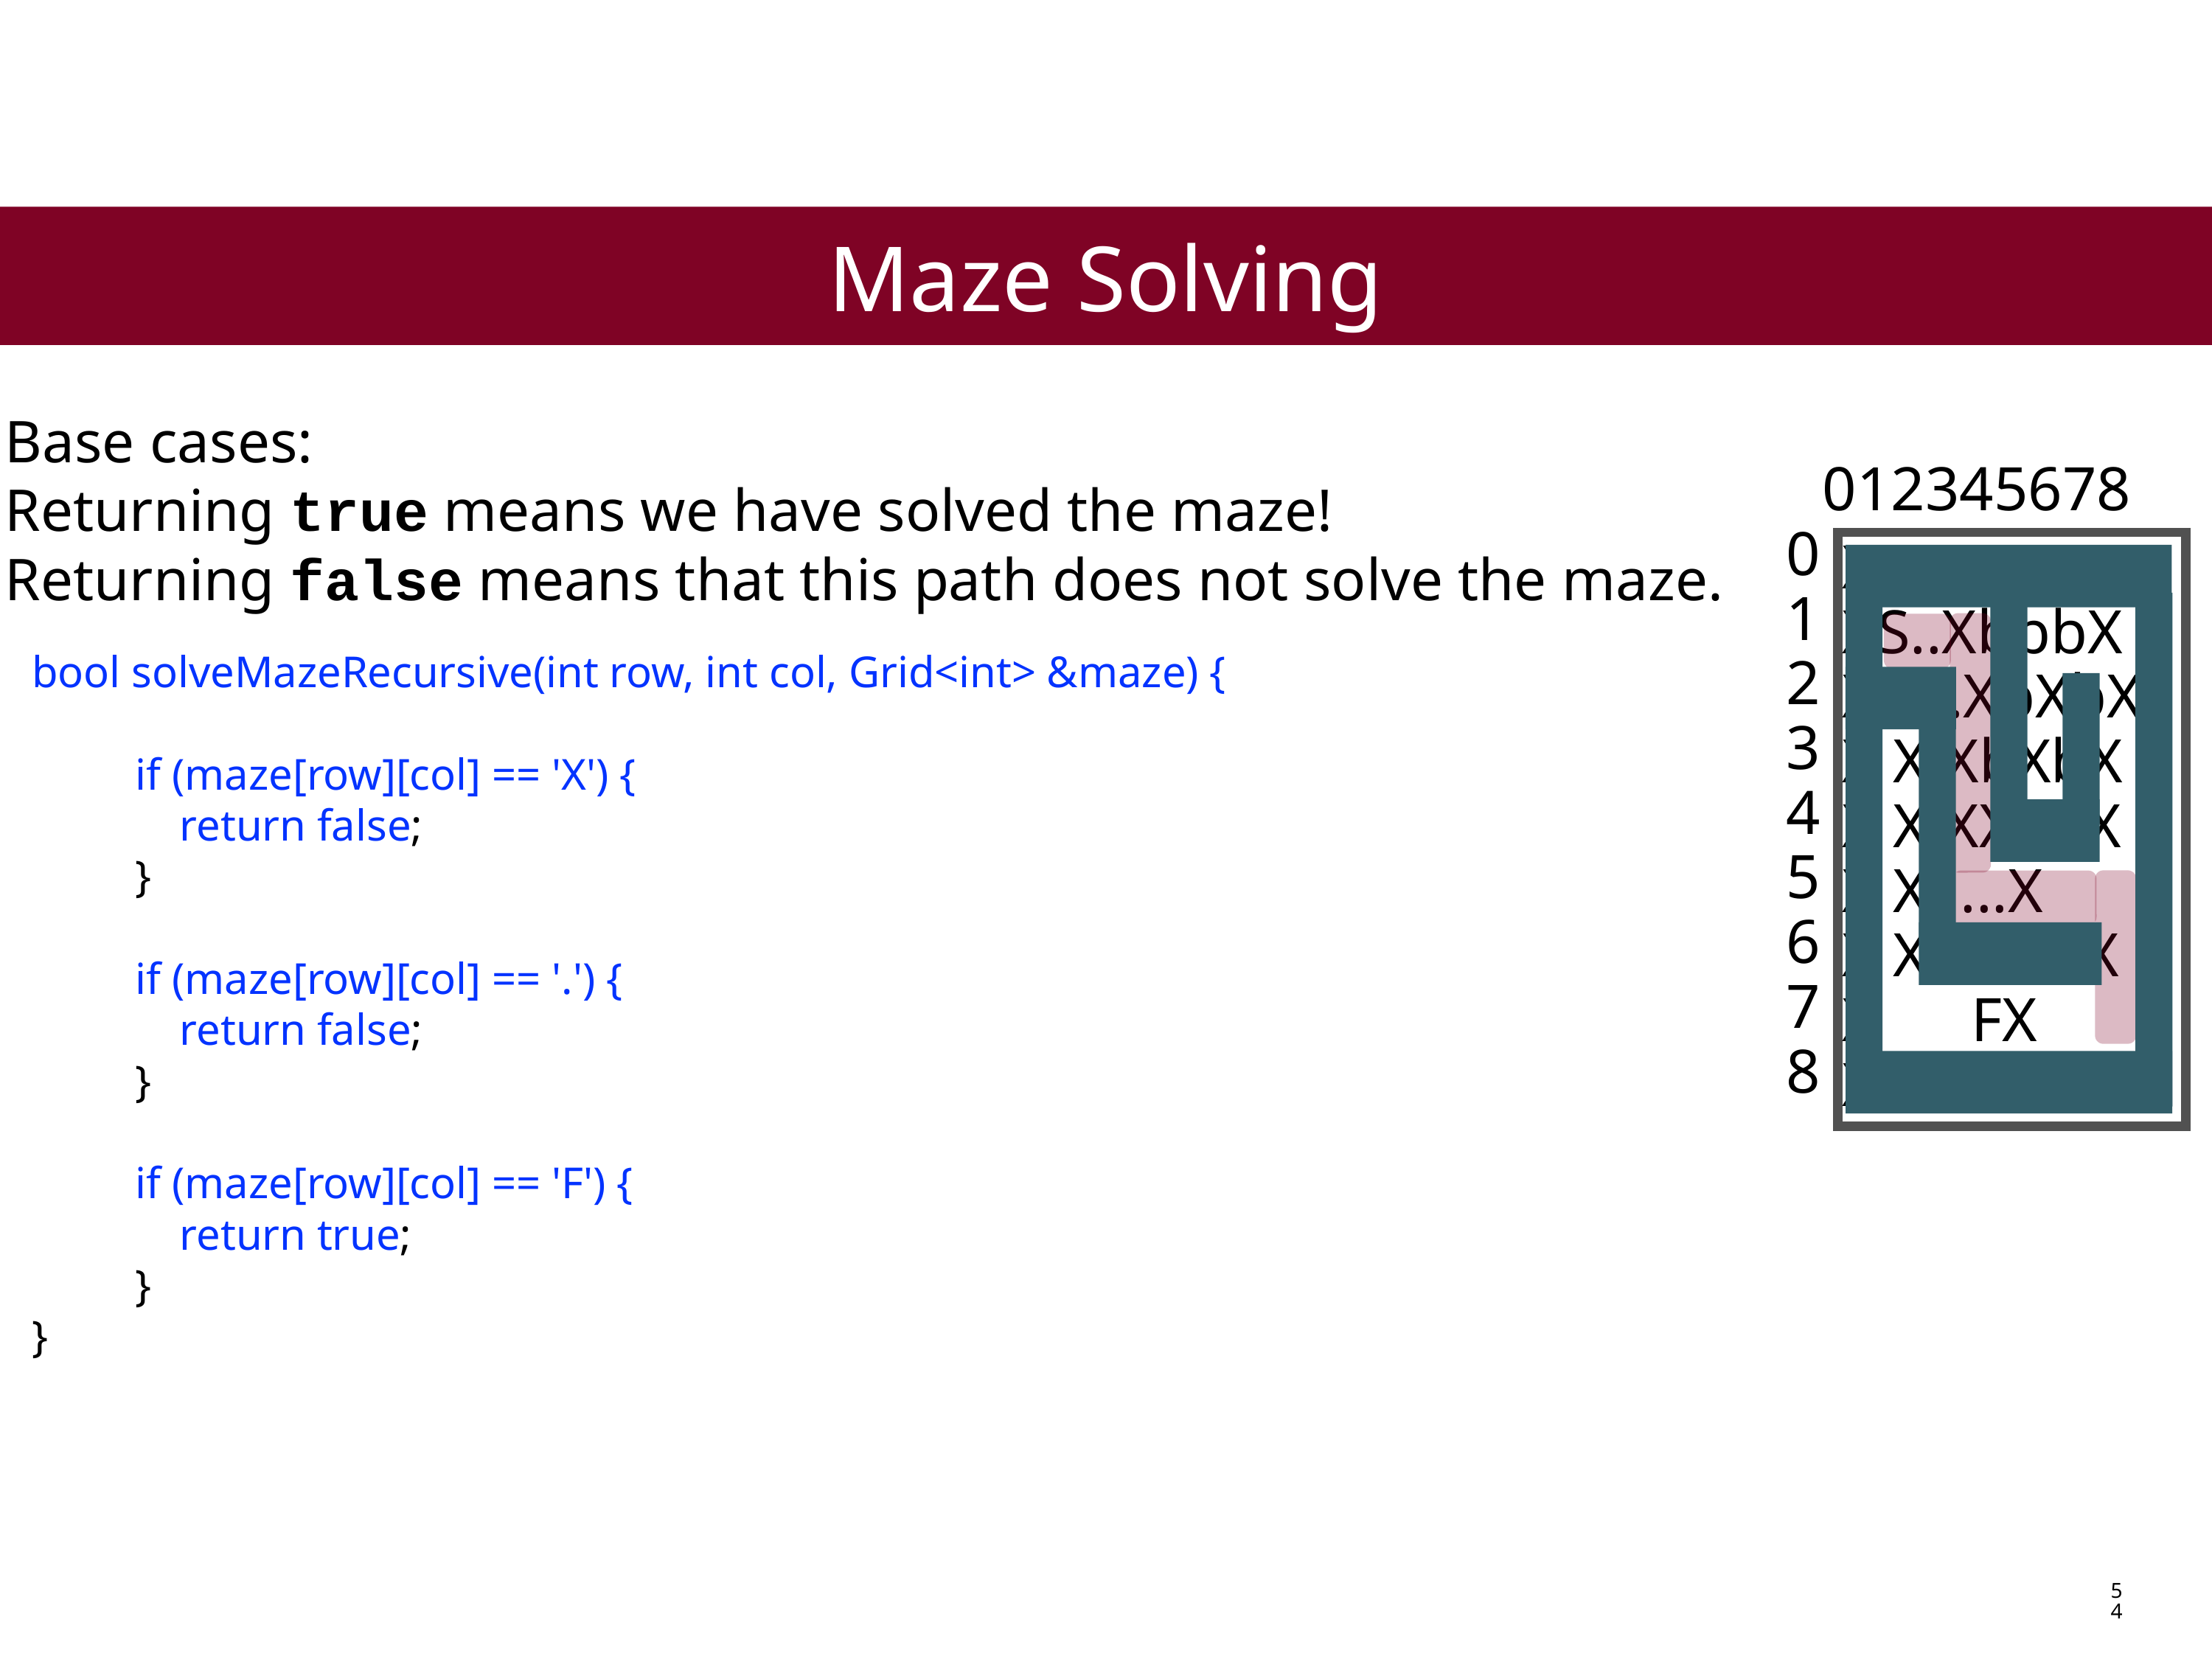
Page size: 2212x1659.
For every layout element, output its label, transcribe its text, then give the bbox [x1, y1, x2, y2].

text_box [1781, 454, 2212, 1130]
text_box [1845, 544, 2173, 1114]
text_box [0, 206, 2212, 346]
text_box bool solveMazeRecursive(int row, int col, Grid<int> &maze) { if (maze[row][col] == 'X') { return false; } if (maze[row][col] == '.') { return false; } if (maze[row][col] == 'F') { return true; } } [27, 640, 1672, 1366]
slide_number 54 [2104, 1571, 2140, 1610]
text_box Base cases: Returning true means we have solved the maze! Returning false means that this path does not solve the maze. [0, 400, 1730, 617]
